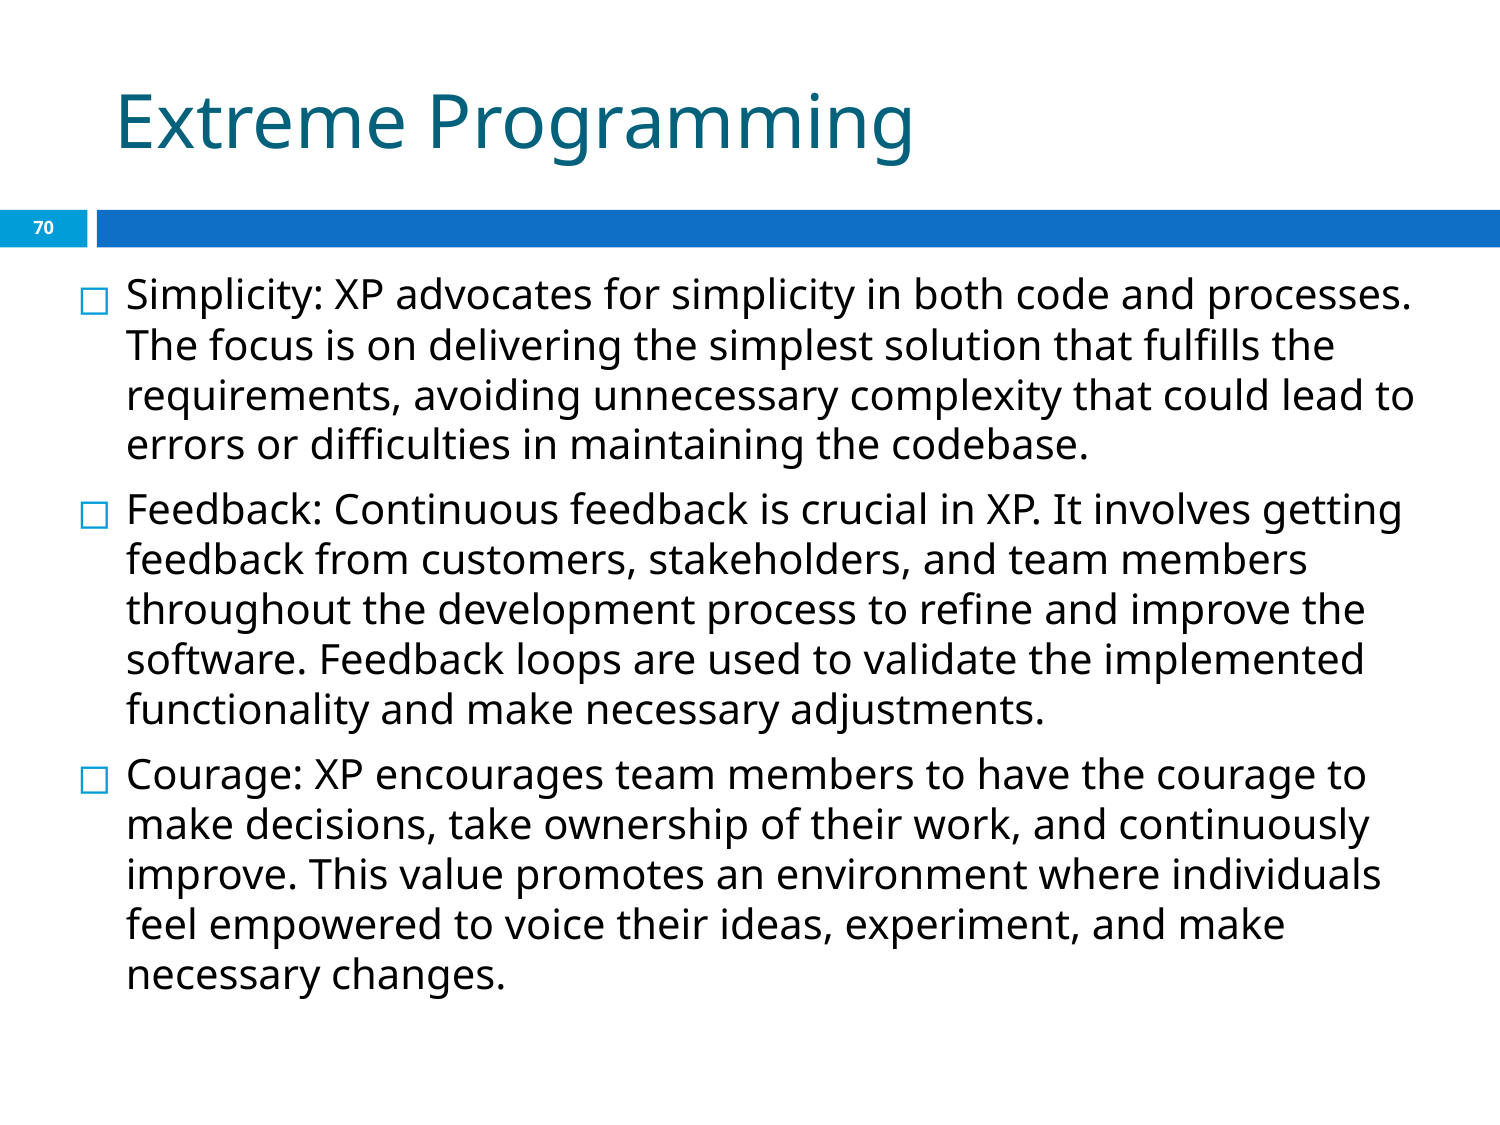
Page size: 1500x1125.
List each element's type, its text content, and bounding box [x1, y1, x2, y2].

slide_number ‹#› [0, 208, 88, 249]
list Simplicity: XP advocates for simplicity in both code and processes. The focus is on delivering the simplest solution that fulfills the requirements, avoiding unnecessary complexity that could lead to errors or difficulties in maintaining the codebase. Feedback: Continuous feedback is crucial in XP. It involves getting feedback from customers, stakeholders, and team members throughout the development process to refine and improve the software. Feedback loops are used to validate the implemented functionality and make necessary adjustments. Courage: XP encourages team members to have the courage to make decisions, take ownership of their work, and continuously improve. This value promotes an environment where individuals feel empowered to voice their ideas, experiment, and make necessary changes. [35, 260, 1457, 1105]
title Extreme Programming [99, 37, 1438, 200]
